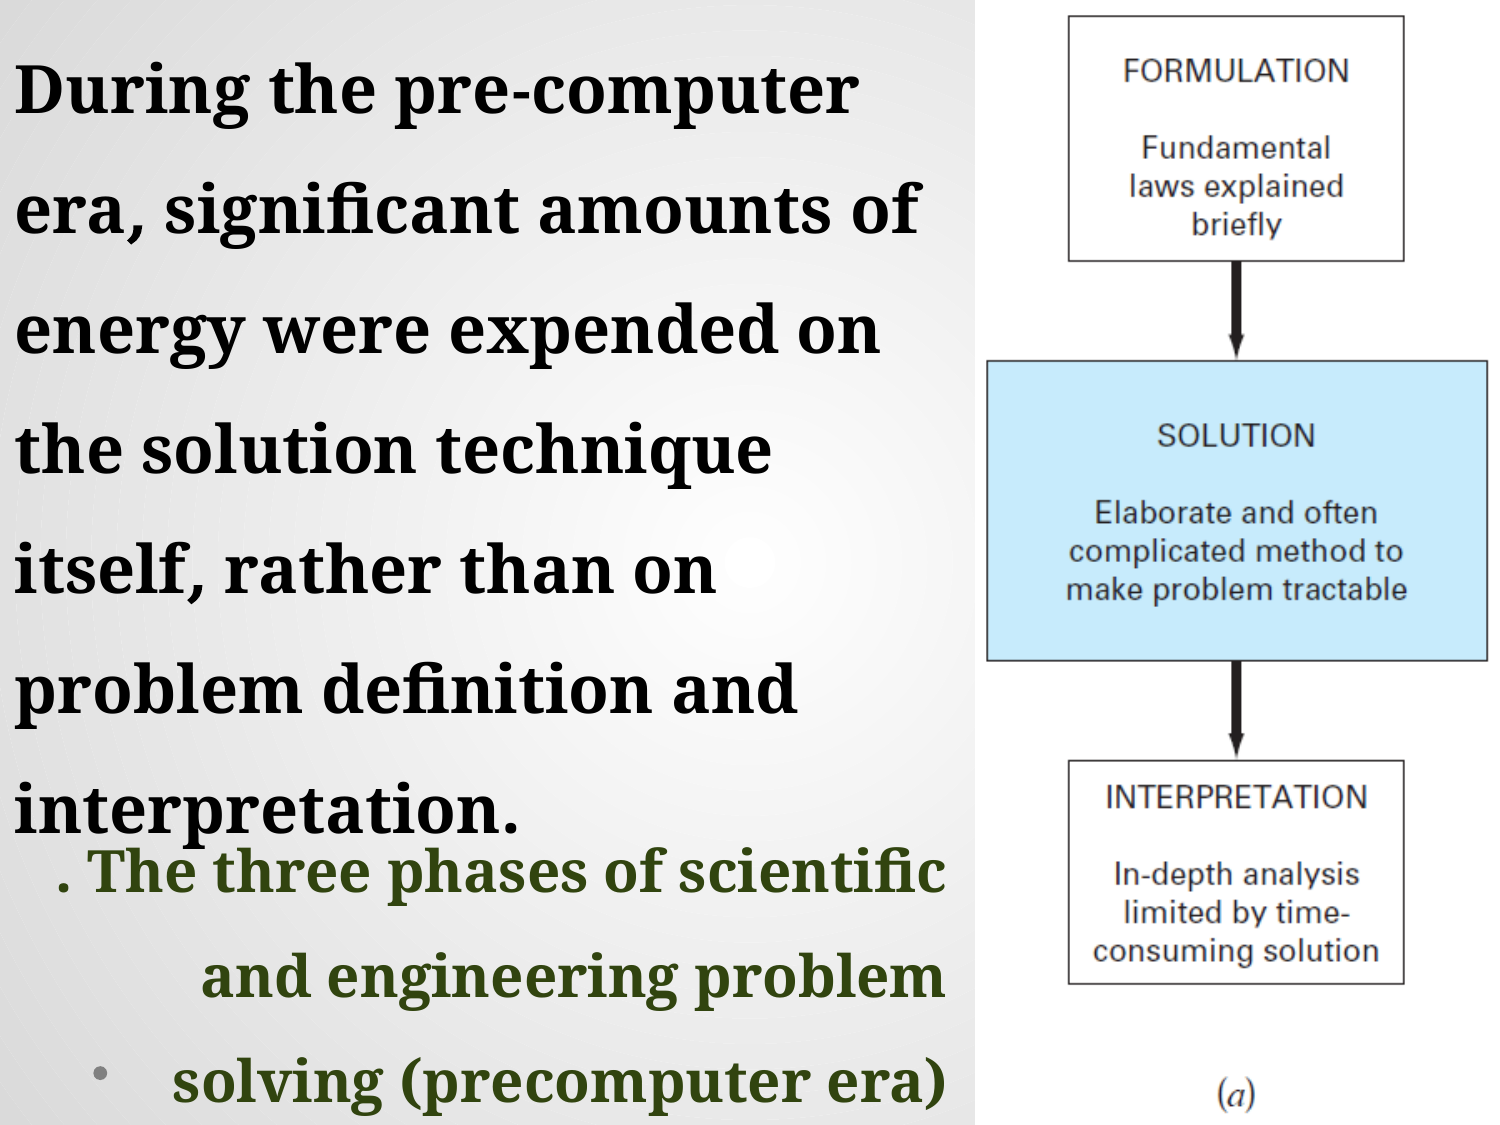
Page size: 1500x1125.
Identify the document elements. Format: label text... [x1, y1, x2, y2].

picture [975, 0, 1500, 1125]
text_box During the pre-computer era, significant amounts of energy were expended on the solution technique itself, rather than on problem definition and interpretation. [0, 0, 938, 855]
